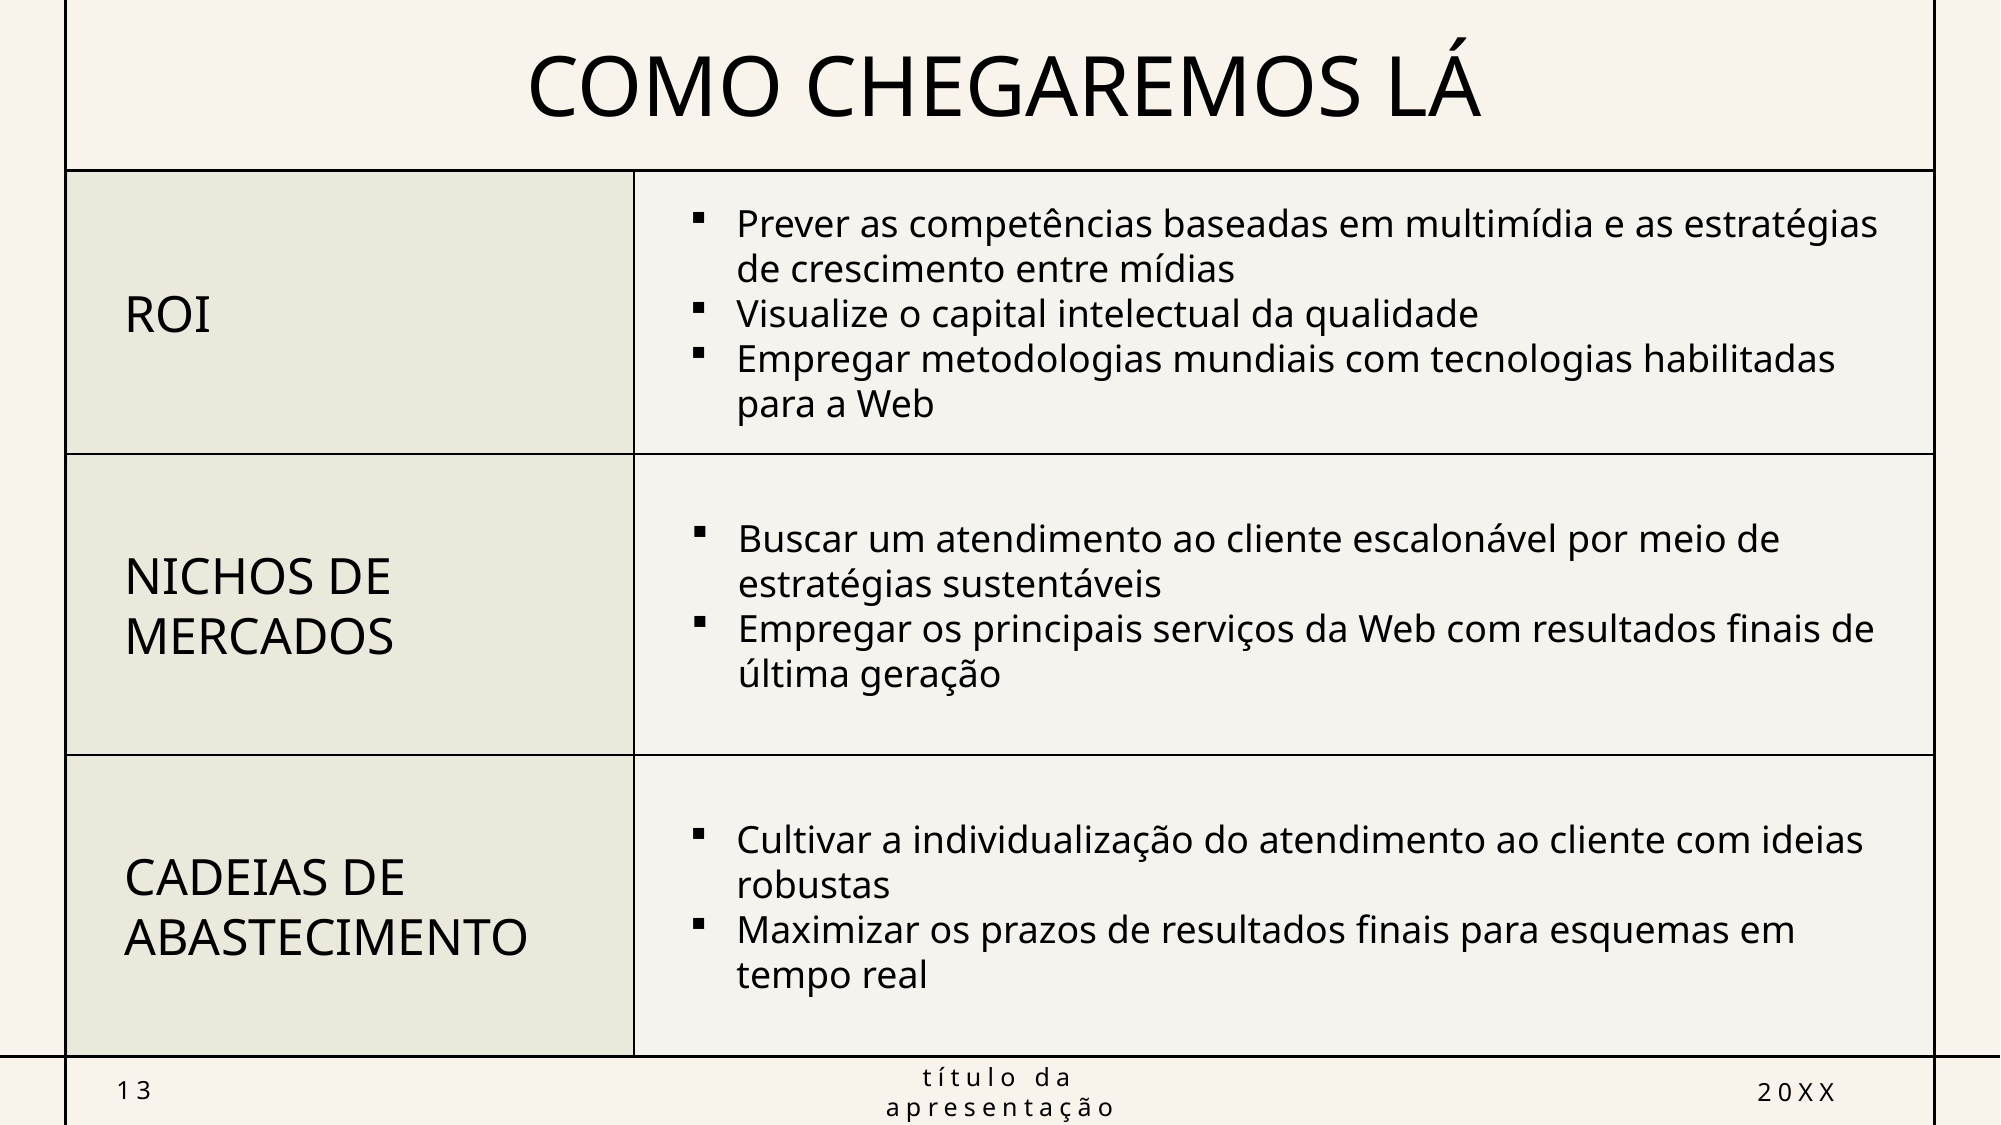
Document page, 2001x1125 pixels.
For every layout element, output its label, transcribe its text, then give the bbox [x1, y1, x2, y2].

list NICHOS DE MERCADOS [109, 544, 587, 665]
footer título da apresentação [788, 1069, 1211, 1115]
list ROI [109, 274, 587, 351]
list Cultivar a individualização do atendimento ao cliente com ideias robustas Maximizar os prazos de resultados finais para esquemas em tempo real [675, 807, 1922, 1004]
list Prever as competências baseadas em multimídia e as estratégias de crescimento entre mídias Visualize o capital intelectual da qualidade Empregar metodologias mundiais com tecnologias habilitadas para a Web [675, 184, 1922, 442]
slide_number 20XX [1742, 1069, 1899, 1115]
list Buscar um atendimento ao cliente escalonável por meio de estratégias sustentáveis Empregar os principais serviços da Web com resultados finais de última geração [676, 506, 1923, 703]
list CADEIAS DE ABASTECIMENTO [109, 825, 587, 986]
slide_number 13 [101, 1069, 258, 1115]
title COMO CHEGAREMOS LÁ [334, 10, 1674, 170]
